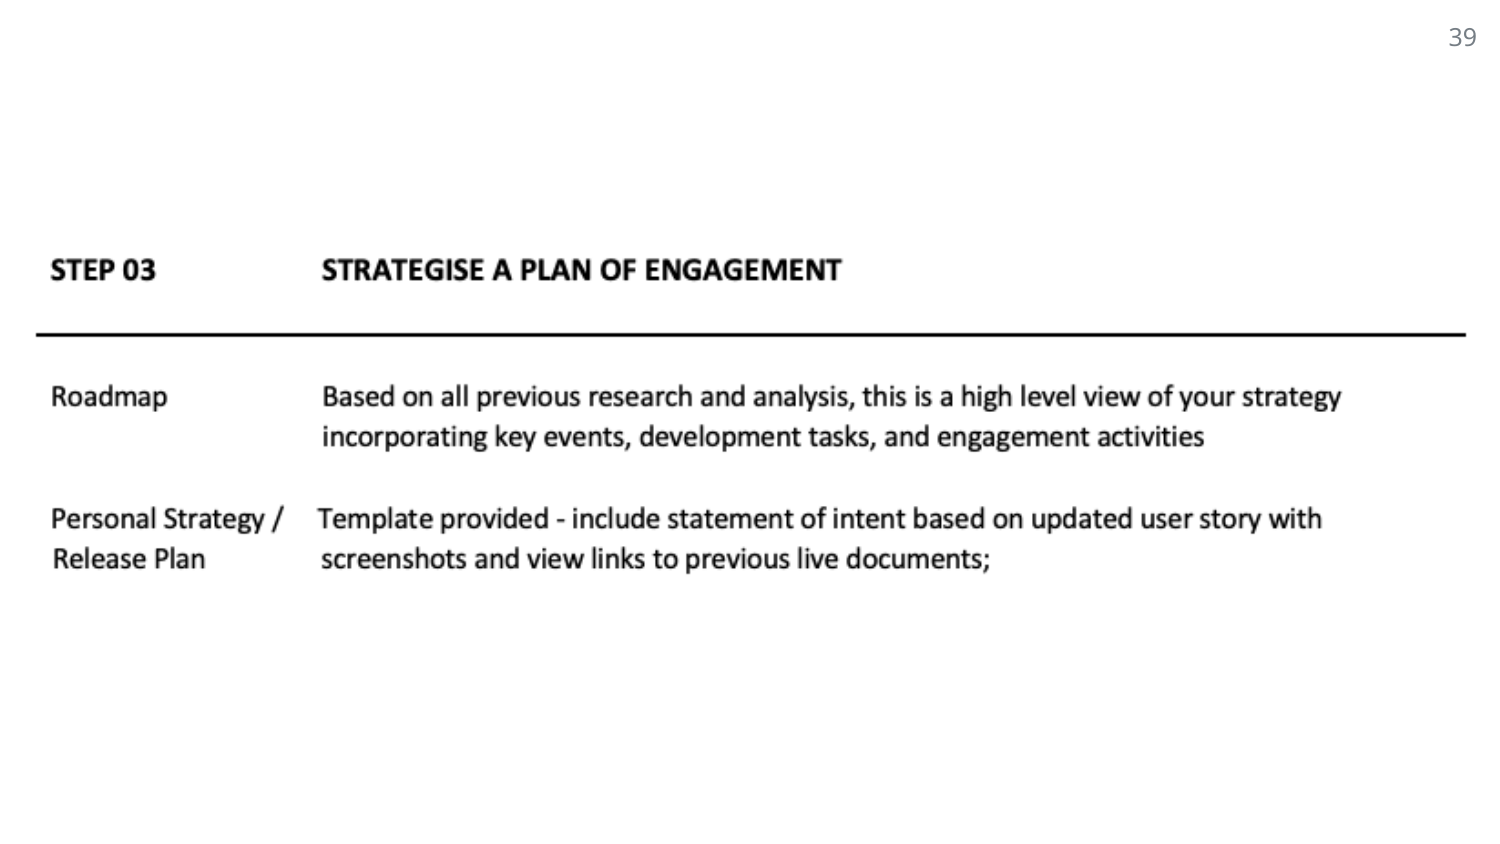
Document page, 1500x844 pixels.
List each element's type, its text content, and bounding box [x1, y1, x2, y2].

picture [0, 214, 1500, 629]
slide_number 39 [1387, 21, 1478, 86]
